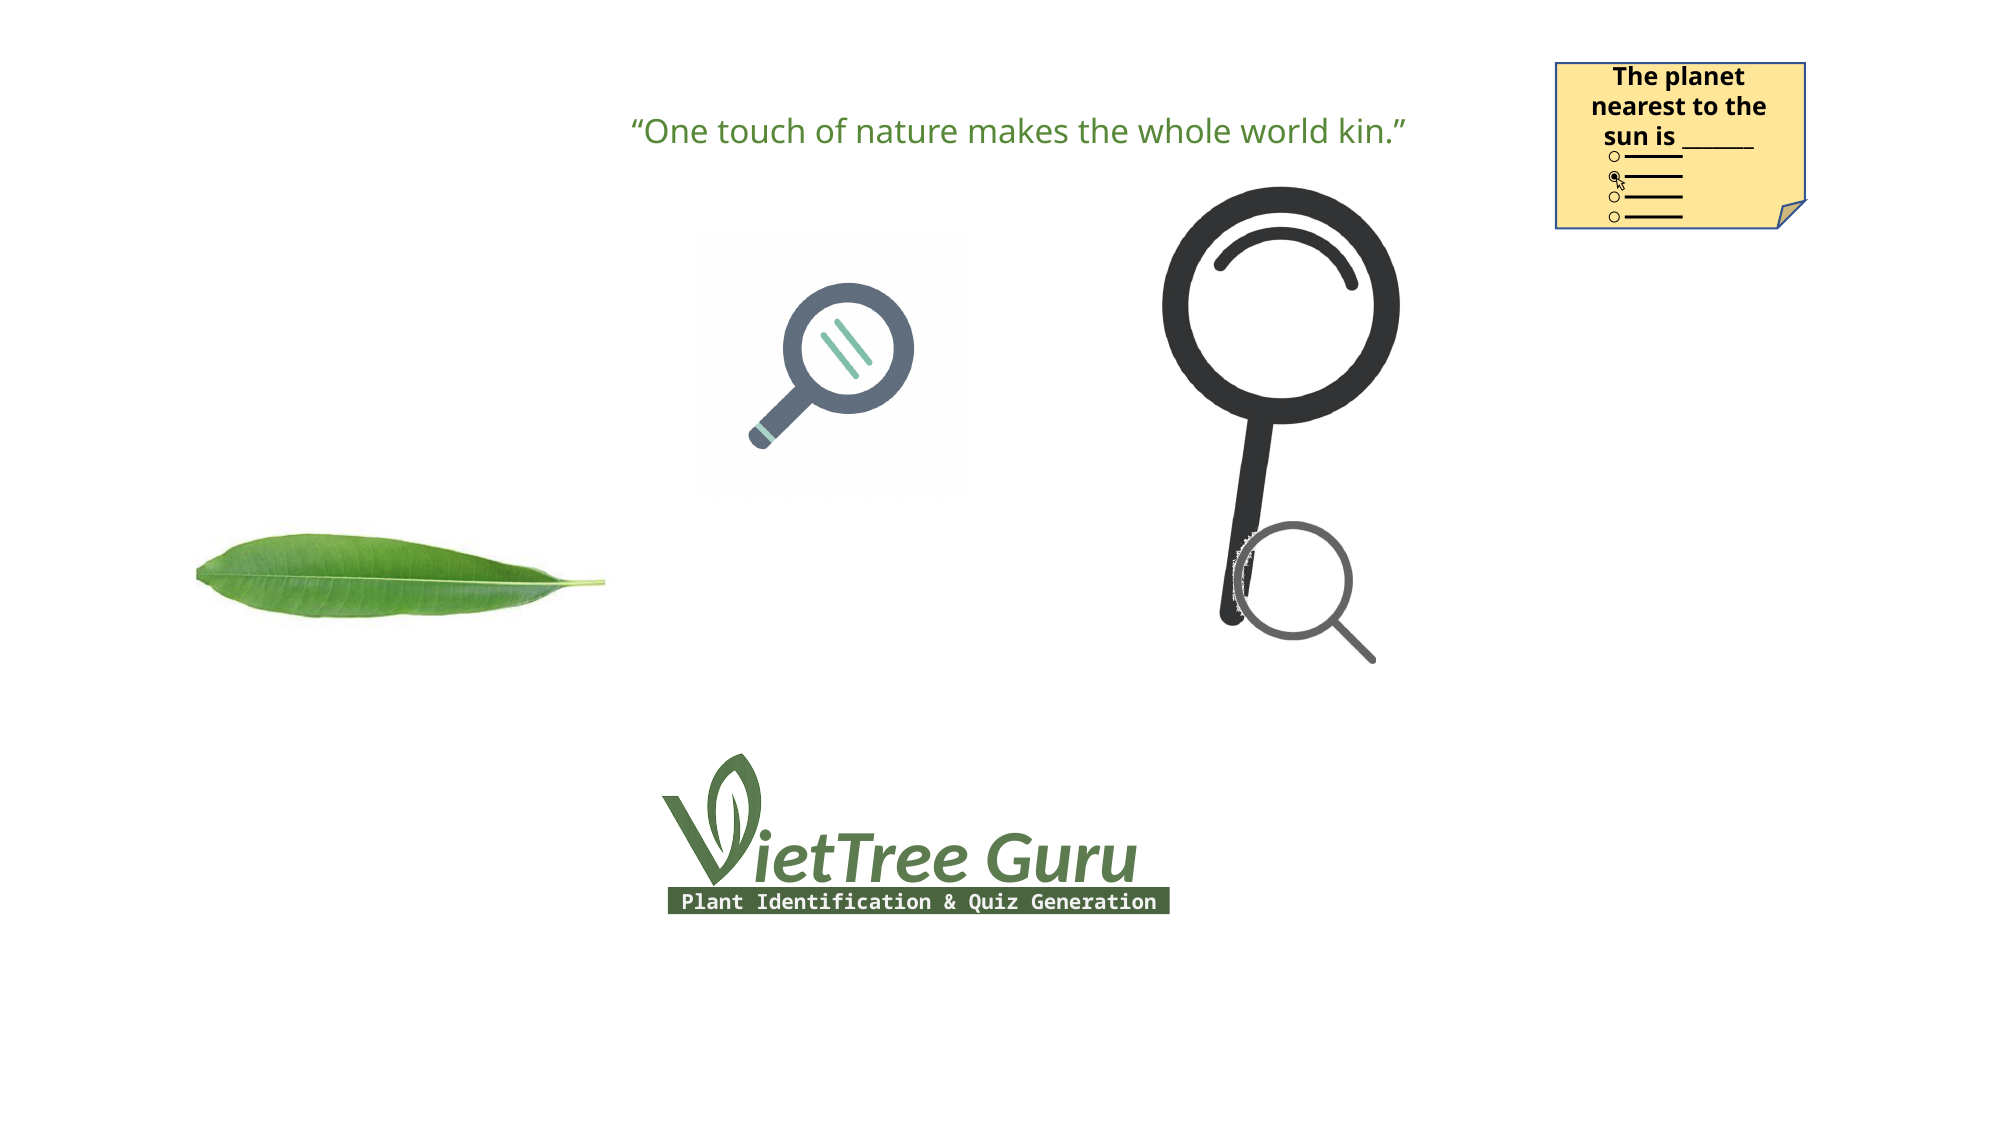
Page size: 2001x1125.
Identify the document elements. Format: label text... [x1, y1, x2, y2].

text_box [1555, 63, 1805, 237]
picture [1009, 130, 1527, 677]
text_box “One touch of nature makes the whole world kin.” [442, 64, 1554, 197]
text_box Plant Identification & Quiz Generation [667, 886, 1171, 915]
picture [694, 228, 969, 503]
picture [646, 737, 798, 891]
text_box ietTree Guru [798, 807, 1186, 898]
picture [186, 497, 613, 628]
